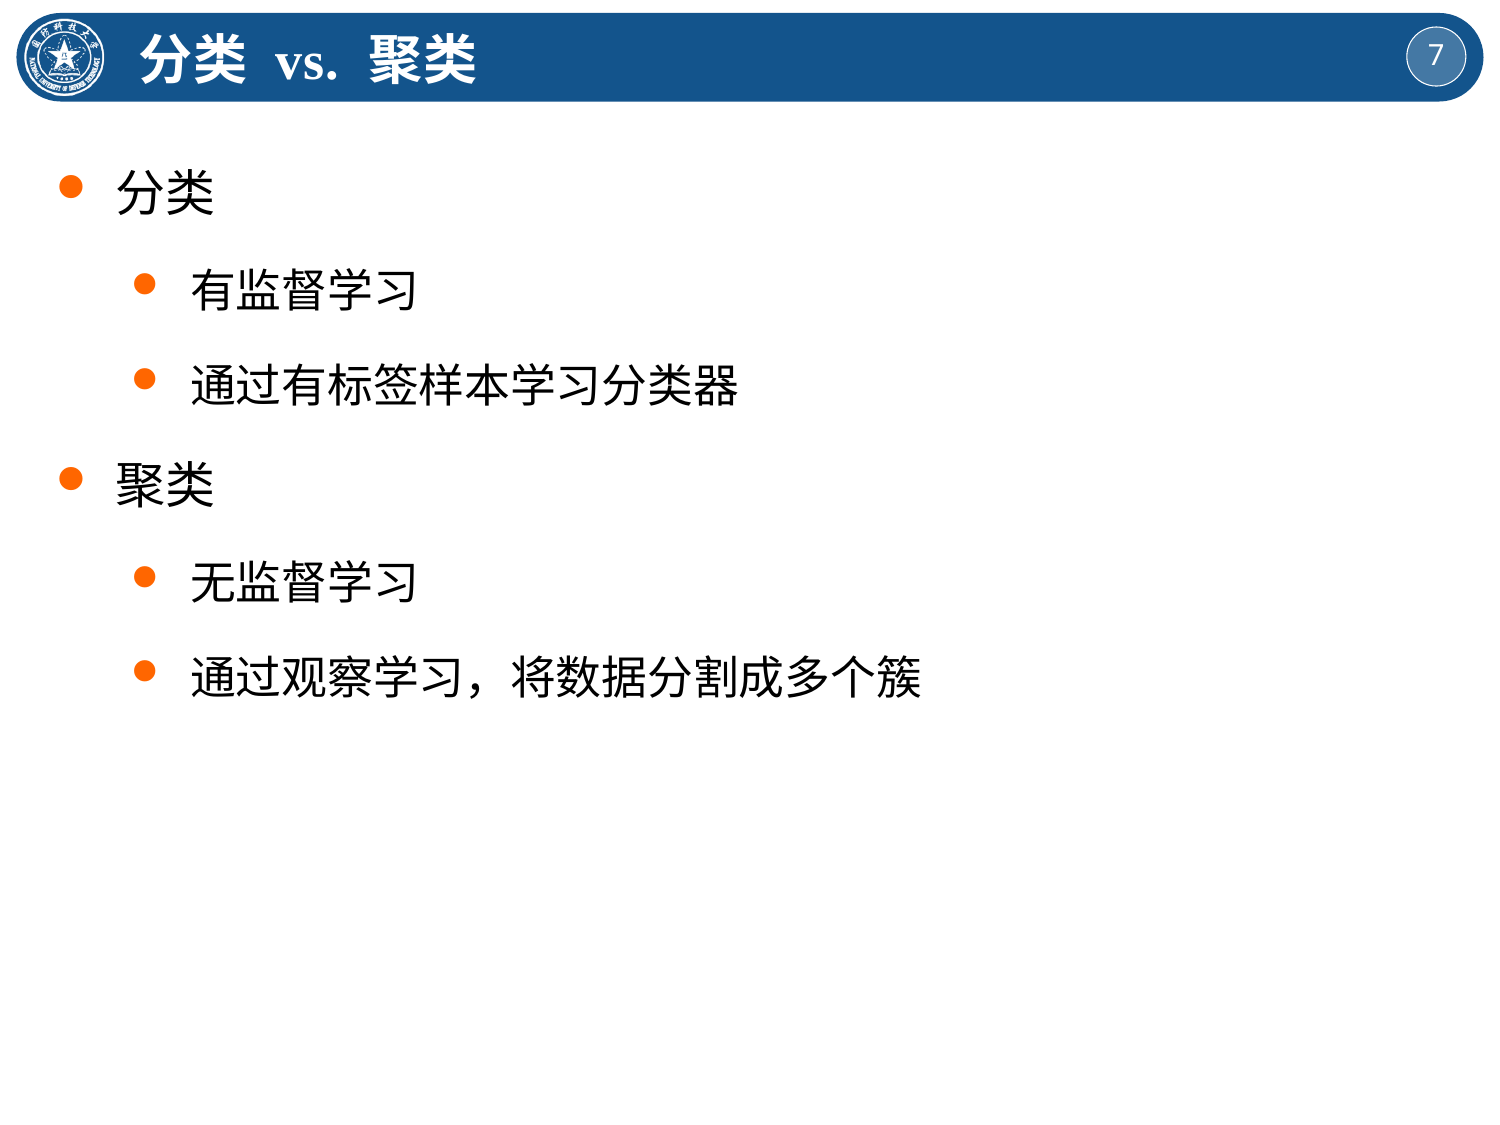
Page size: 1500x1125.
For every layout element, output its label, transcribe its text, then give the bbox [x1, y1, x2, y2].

title 分类 vs. 聚类 [124, 17, 1237, 124]
list 分类 有监督学习 通过有标签样本学习分类器 聚类 无监督学习 通过观察学习，将数据分割成多个簇 [41, 124, 1392, 777]
picture [16, 9, 111, 104]
